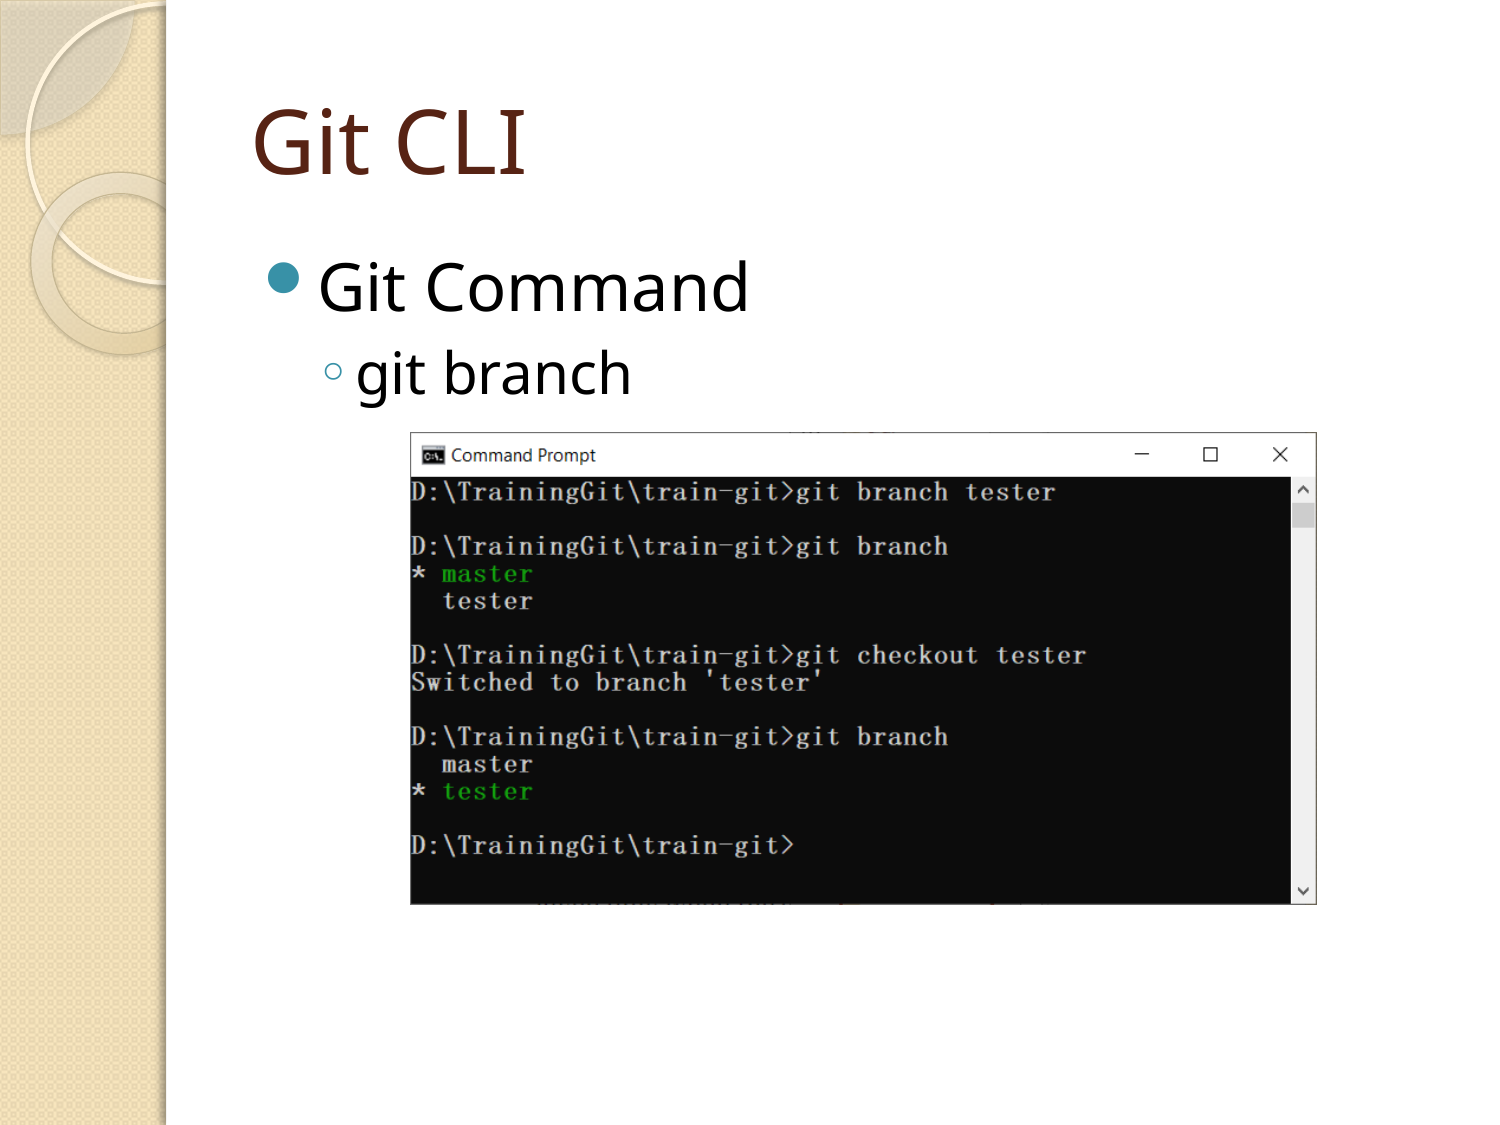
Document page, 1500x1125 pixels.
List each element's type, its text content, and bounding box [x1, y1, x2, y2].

list Git Command git branch [235, 237, 1466, 1025]
picture [410, 432, 1318, 906]
title Git CLI [235, 45, 1466, 233]
